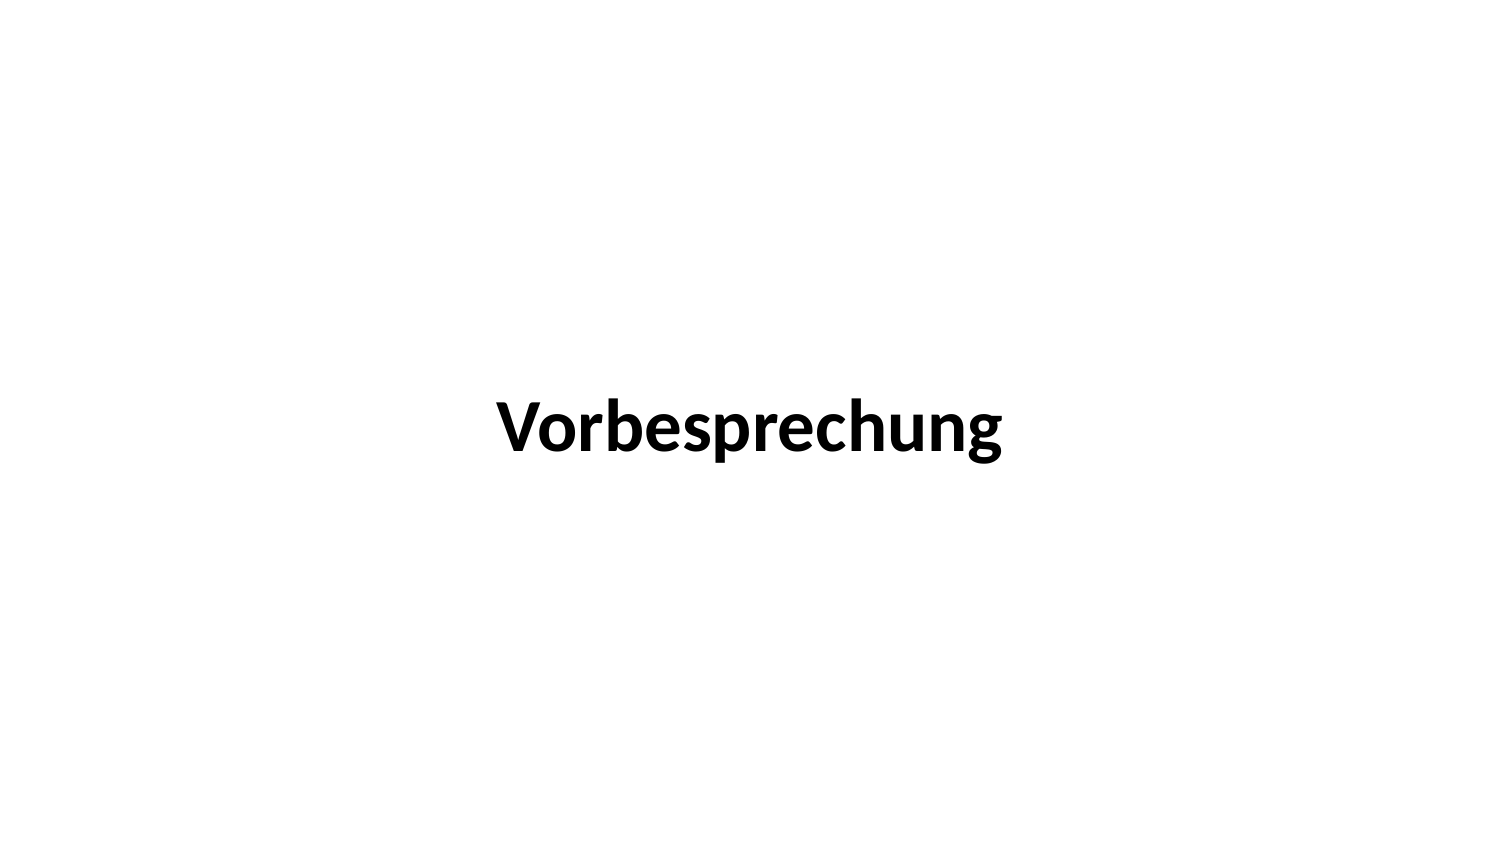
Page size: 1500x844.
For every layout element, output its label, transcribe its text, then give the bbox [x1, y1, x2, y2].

title Vorbesprechung [51, 352, 1449, 491]
